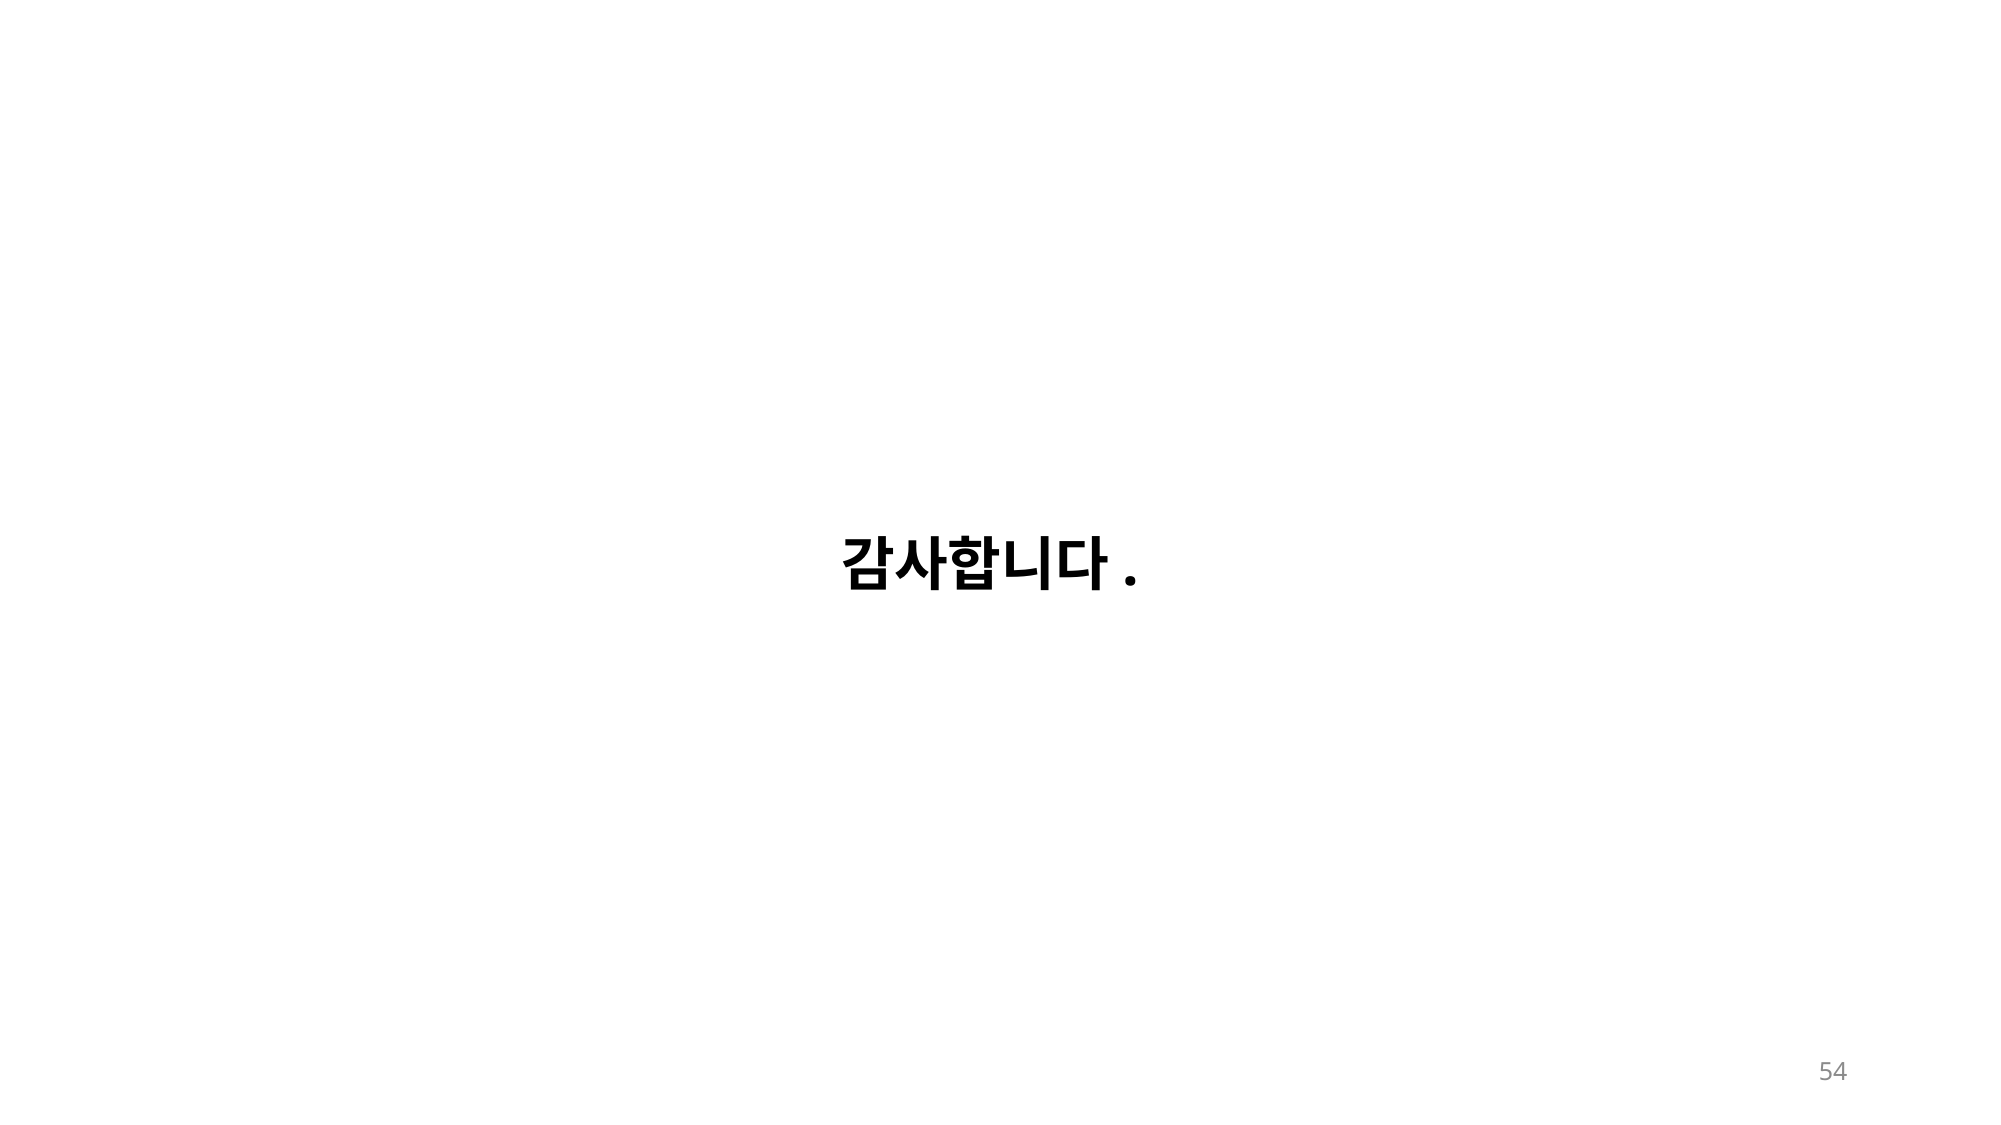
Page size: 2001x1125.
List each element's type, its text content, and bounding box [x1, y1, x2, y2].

slide_number 54 [1412, 1042, 1863, 1103]
text_box 감사합니다. [826, 519, 1174, 605]
